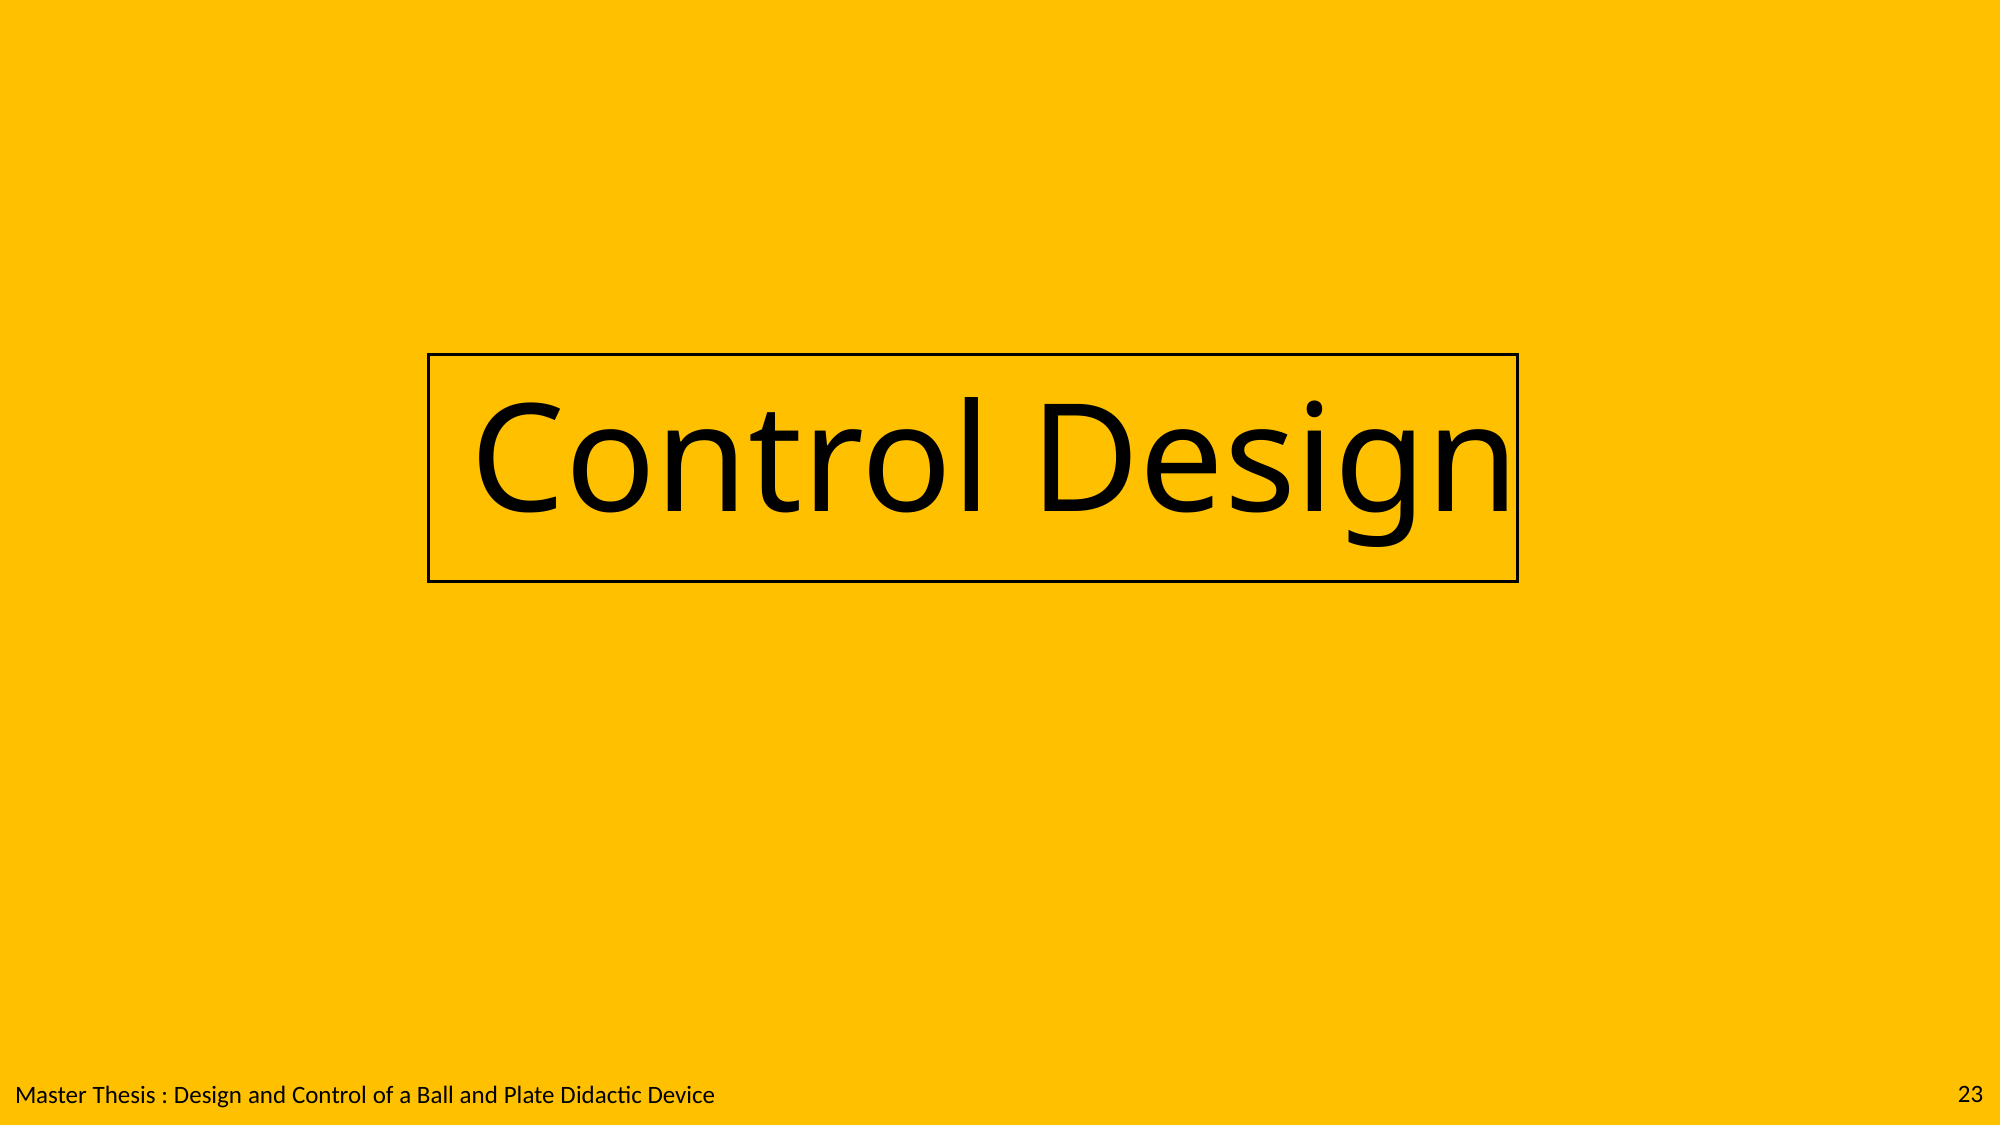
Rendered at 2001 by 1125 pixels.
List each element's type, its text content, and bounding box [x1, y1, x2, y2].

footer Master Thesis : Design and Control of a Ball and Plate Didactic Device [0, 1062, 855, 1125]
text_box [427, 353, 1518, 583]
text_box Control Design [455, 354, 1620, 549]
slide_number 23 [1548, 1062, 1999, 1123]
